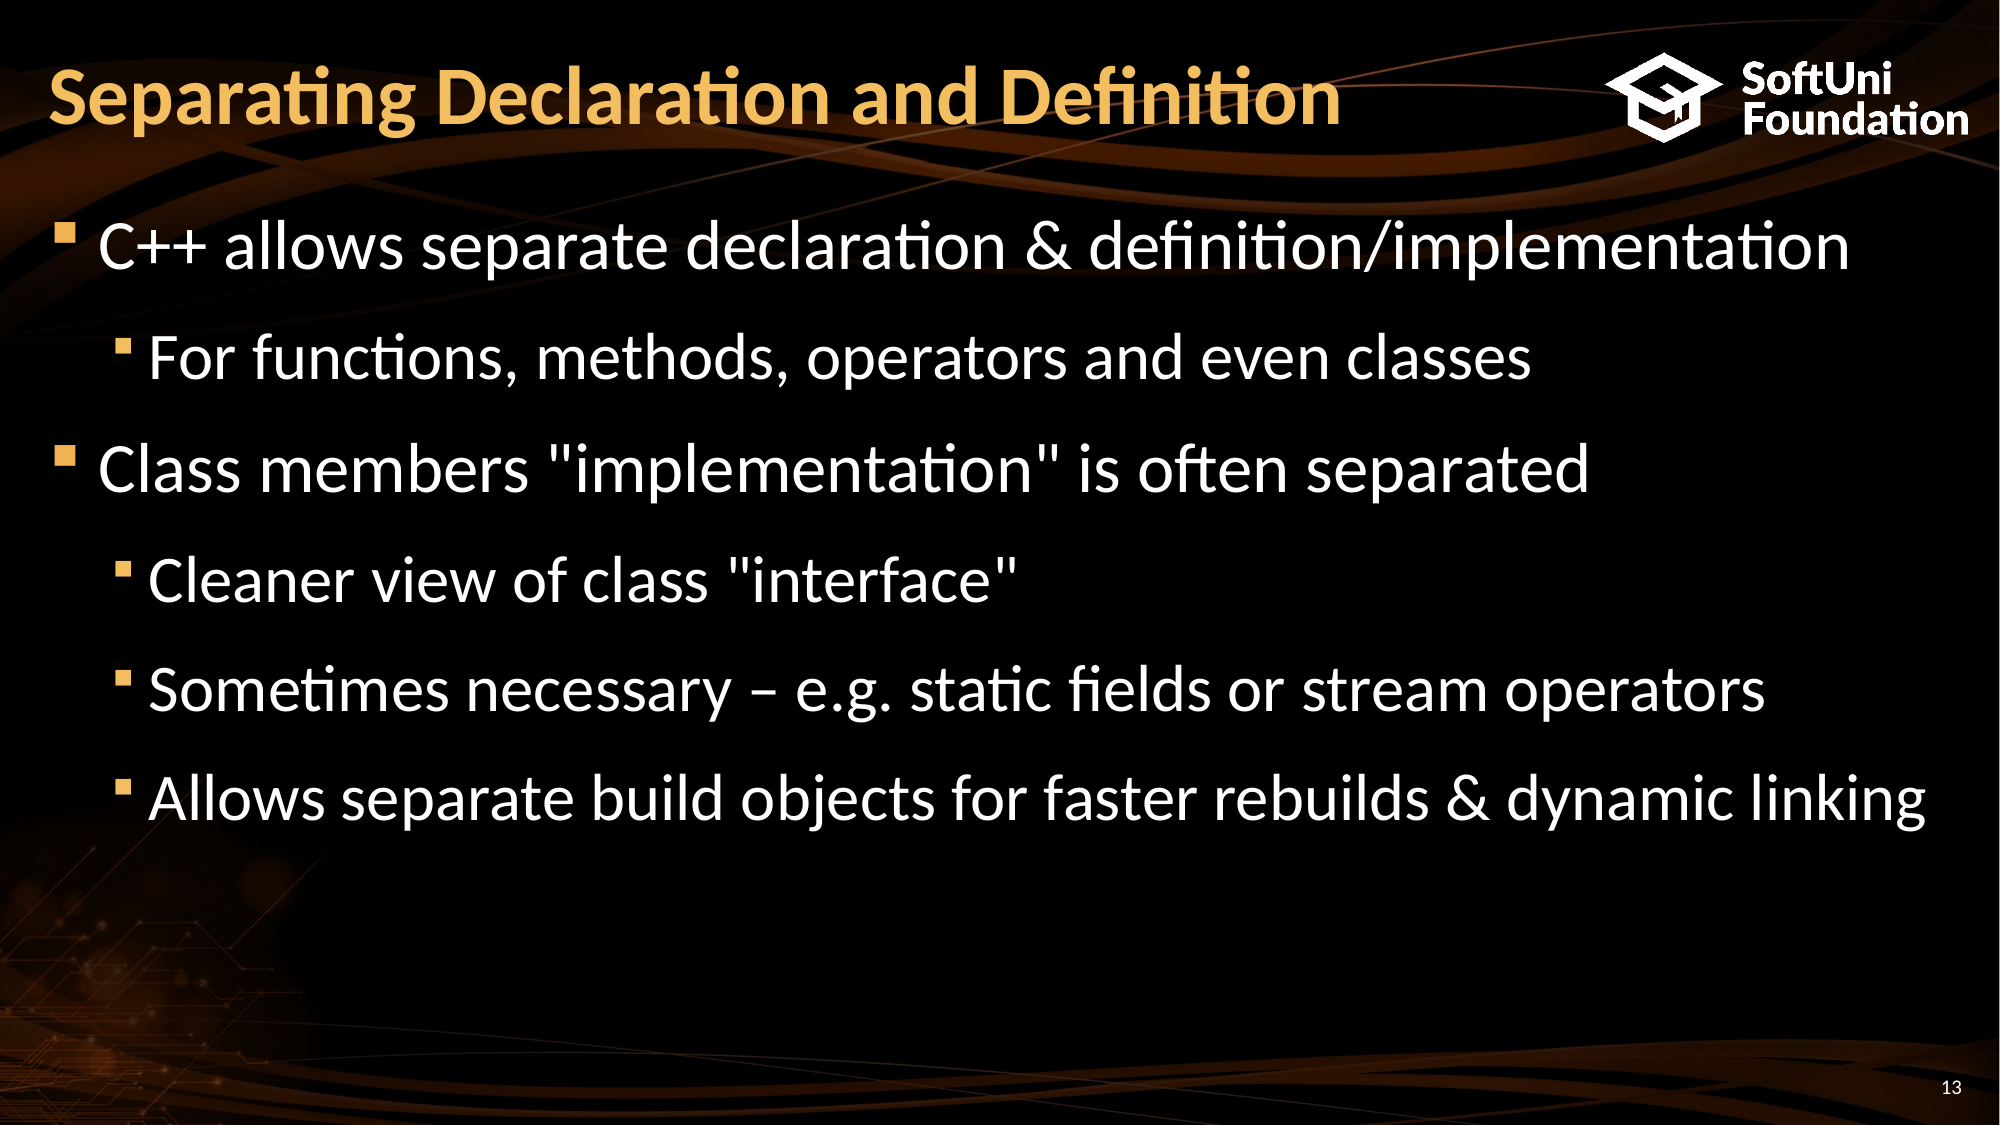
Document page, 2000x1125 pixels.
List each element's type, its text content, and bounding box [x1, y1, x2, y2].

picture [0, 0, 2000, 1125]
title Separating Declaration and Definition [30, 6, 1602, 189]
list C++ allows separate declaration & definition/implementation For functions, methods, operators and even classes Class members "implementation" is often separated Cleaner view of class "interface" Sometimes necessary – e.g. static fields or stream operators Allows separate build objects for faster rebuilds & dynamic linking [31, 188, 1968, 1103]
